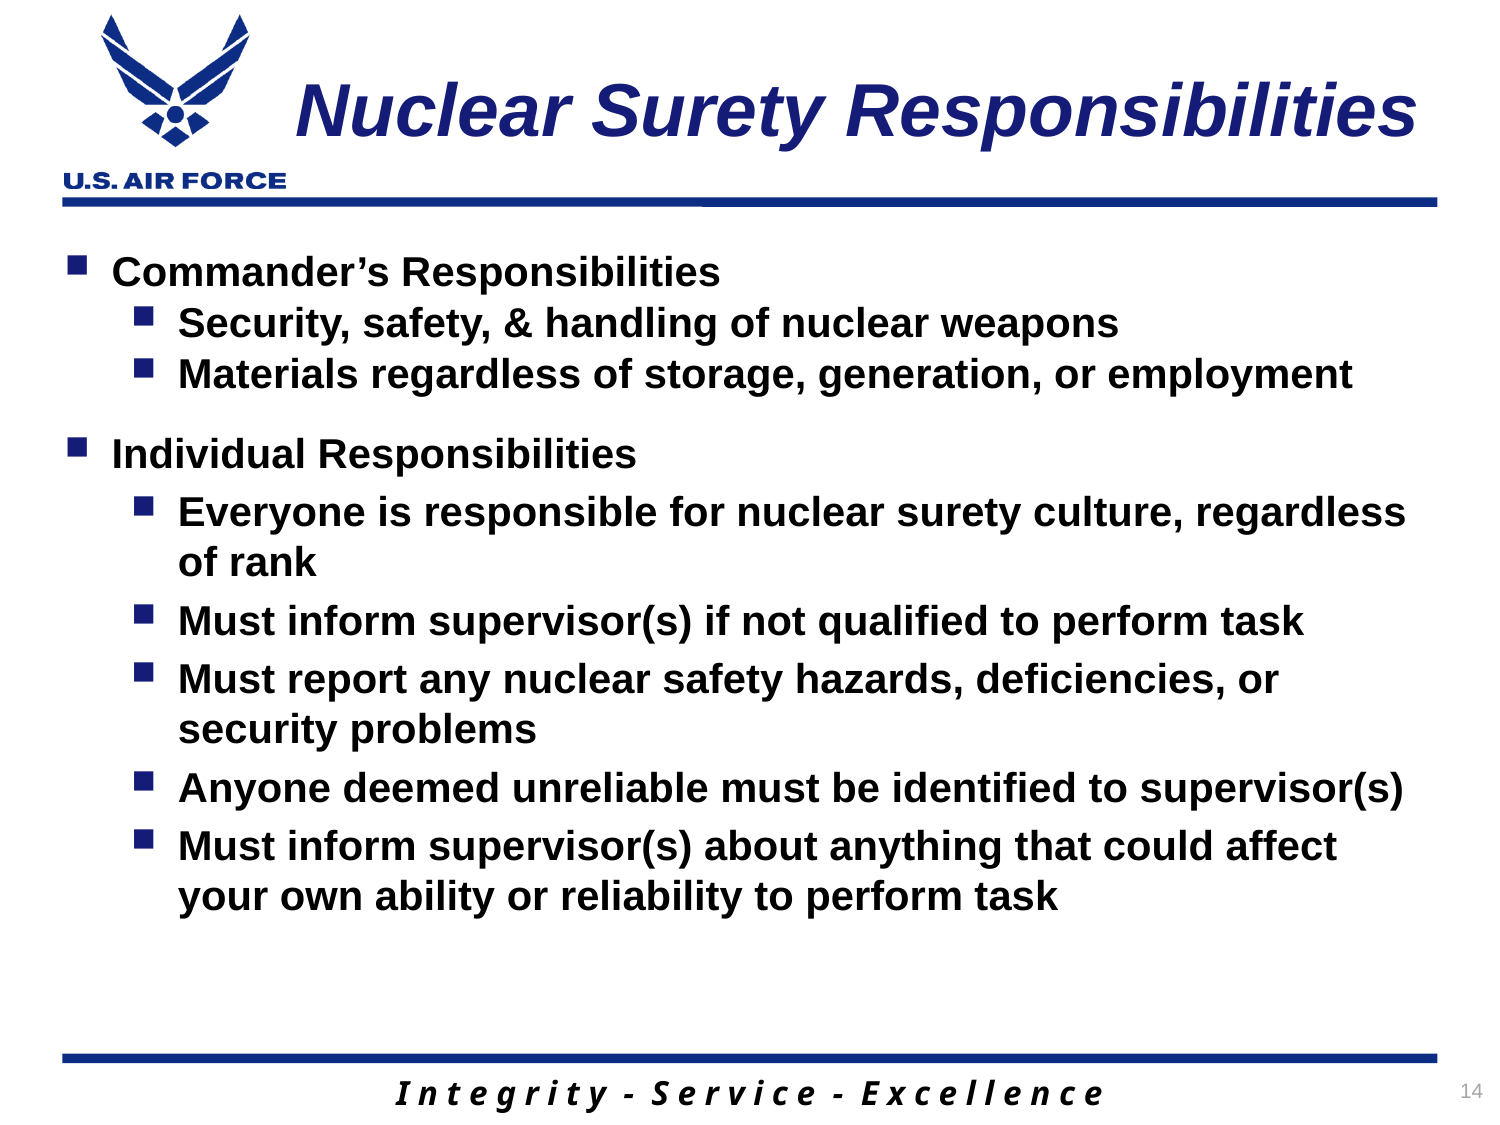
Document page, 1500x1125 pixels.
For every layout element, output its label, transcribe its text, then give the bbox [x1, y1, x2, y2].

picture [64, 14, 272, 189]
text_box Commander’s Responsibilities Security, safety, & handling of nuclear weapons Materials regardless of storage, generation, or employment Individual Responsibilities Everyone is responsible for nuclear surety culture, regardless of rank Must inform supervisor(s) if not qualified to perform task Must report any nuclear safety hazards, deficiencies, or security problems Anyone deemed unreliable must be identified to supervisor(s) Must inform supervisor(s) about anything that could affect your own ability or reliability to perform task [50, 237, 1438, 947]
title Nuclear Surety Responsibilities [272, 12, 1436, 201]
text_box 14 [1310, 1070, 1498, 1121]
